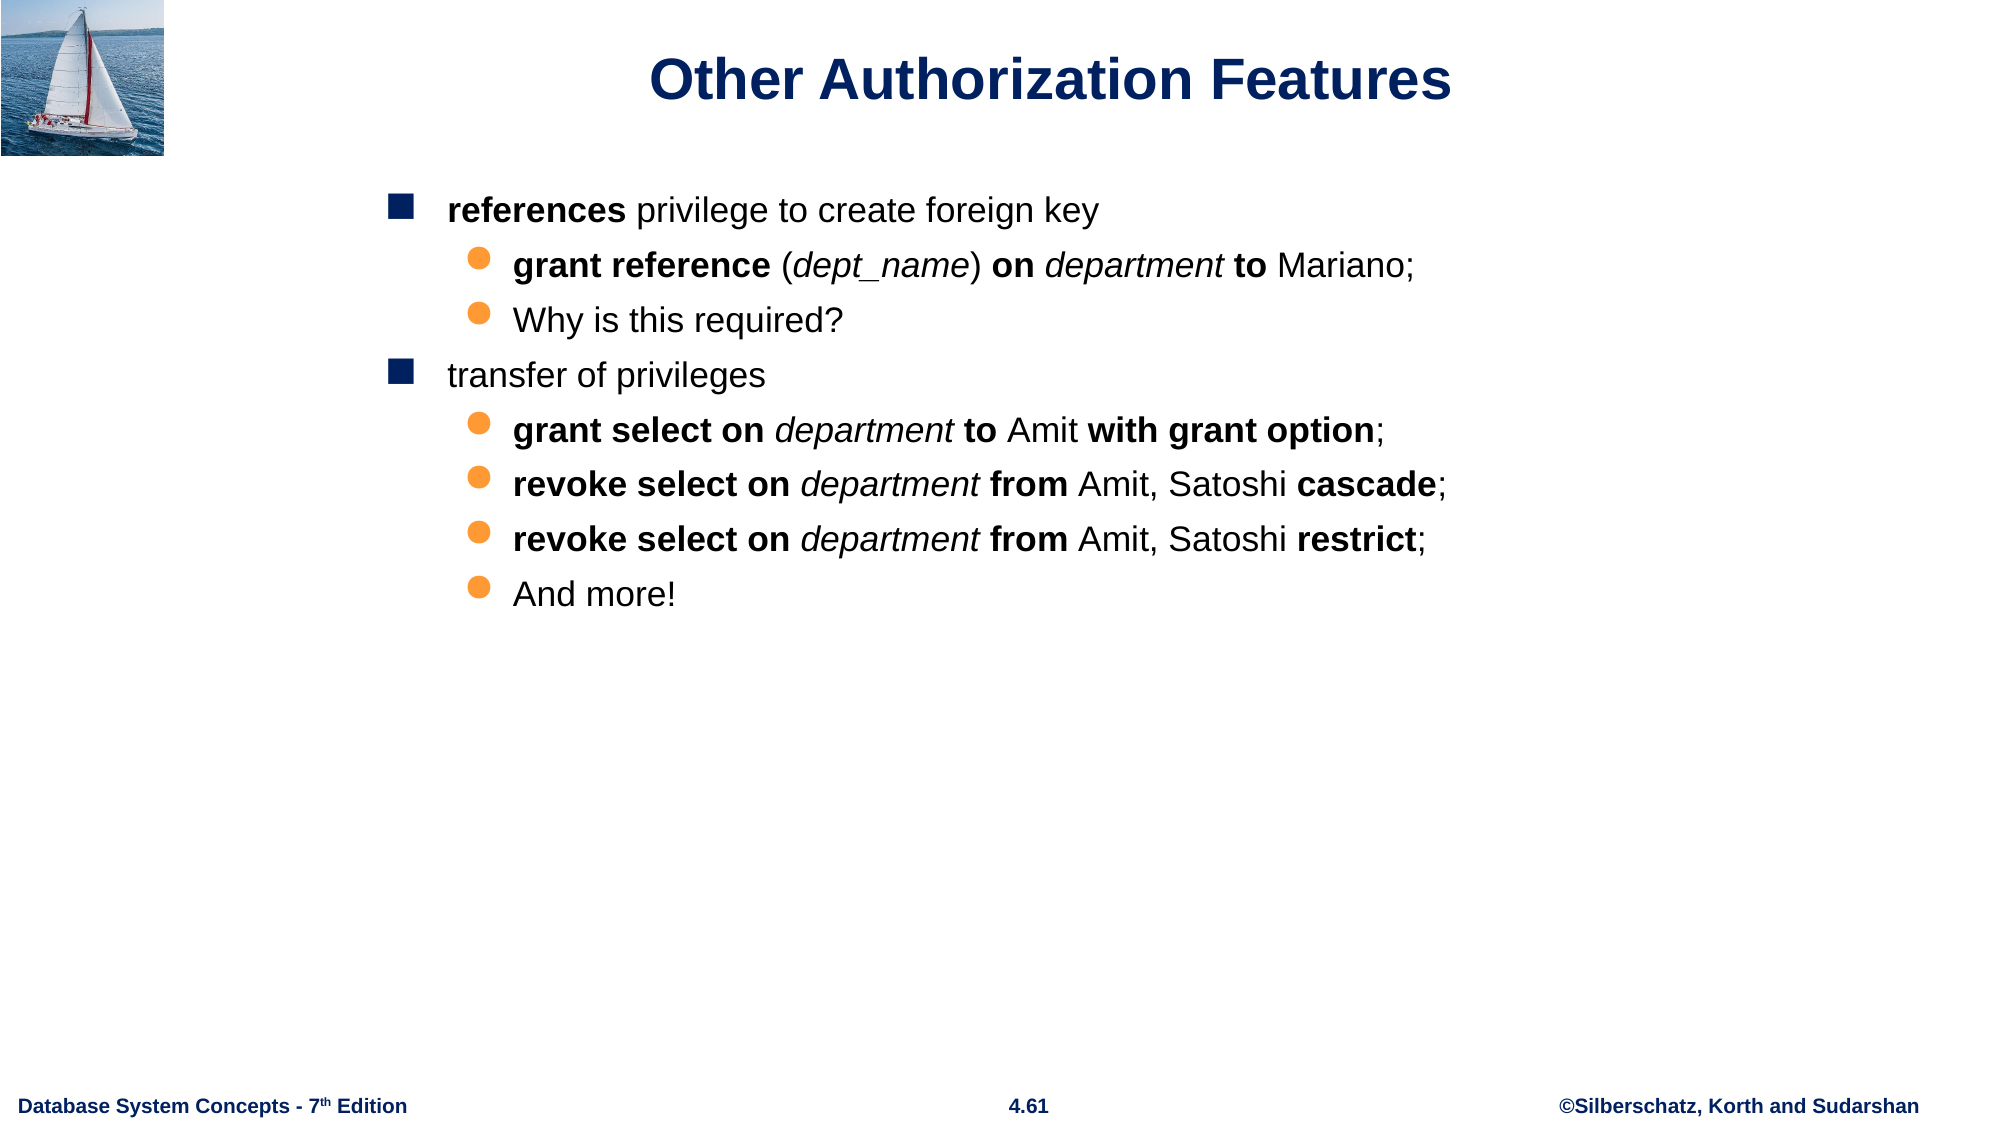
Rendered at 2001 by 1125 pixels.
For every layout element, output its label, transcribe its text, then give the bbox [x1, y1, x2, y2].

list references privilege to create foreign key grant reference (dept_name) on department to Mariano; Why is this required? transfer of privileges grant select on department to Amit with grant option; revoke select on department from Amit, Satoshi cascade; revoke select on department from Amit, Satoshi restrict; And more! [376, 179, 1641, 784]
title Other Authorization Features [167, 18, 1935, 120]
picture [1, 0, 164, 156]
